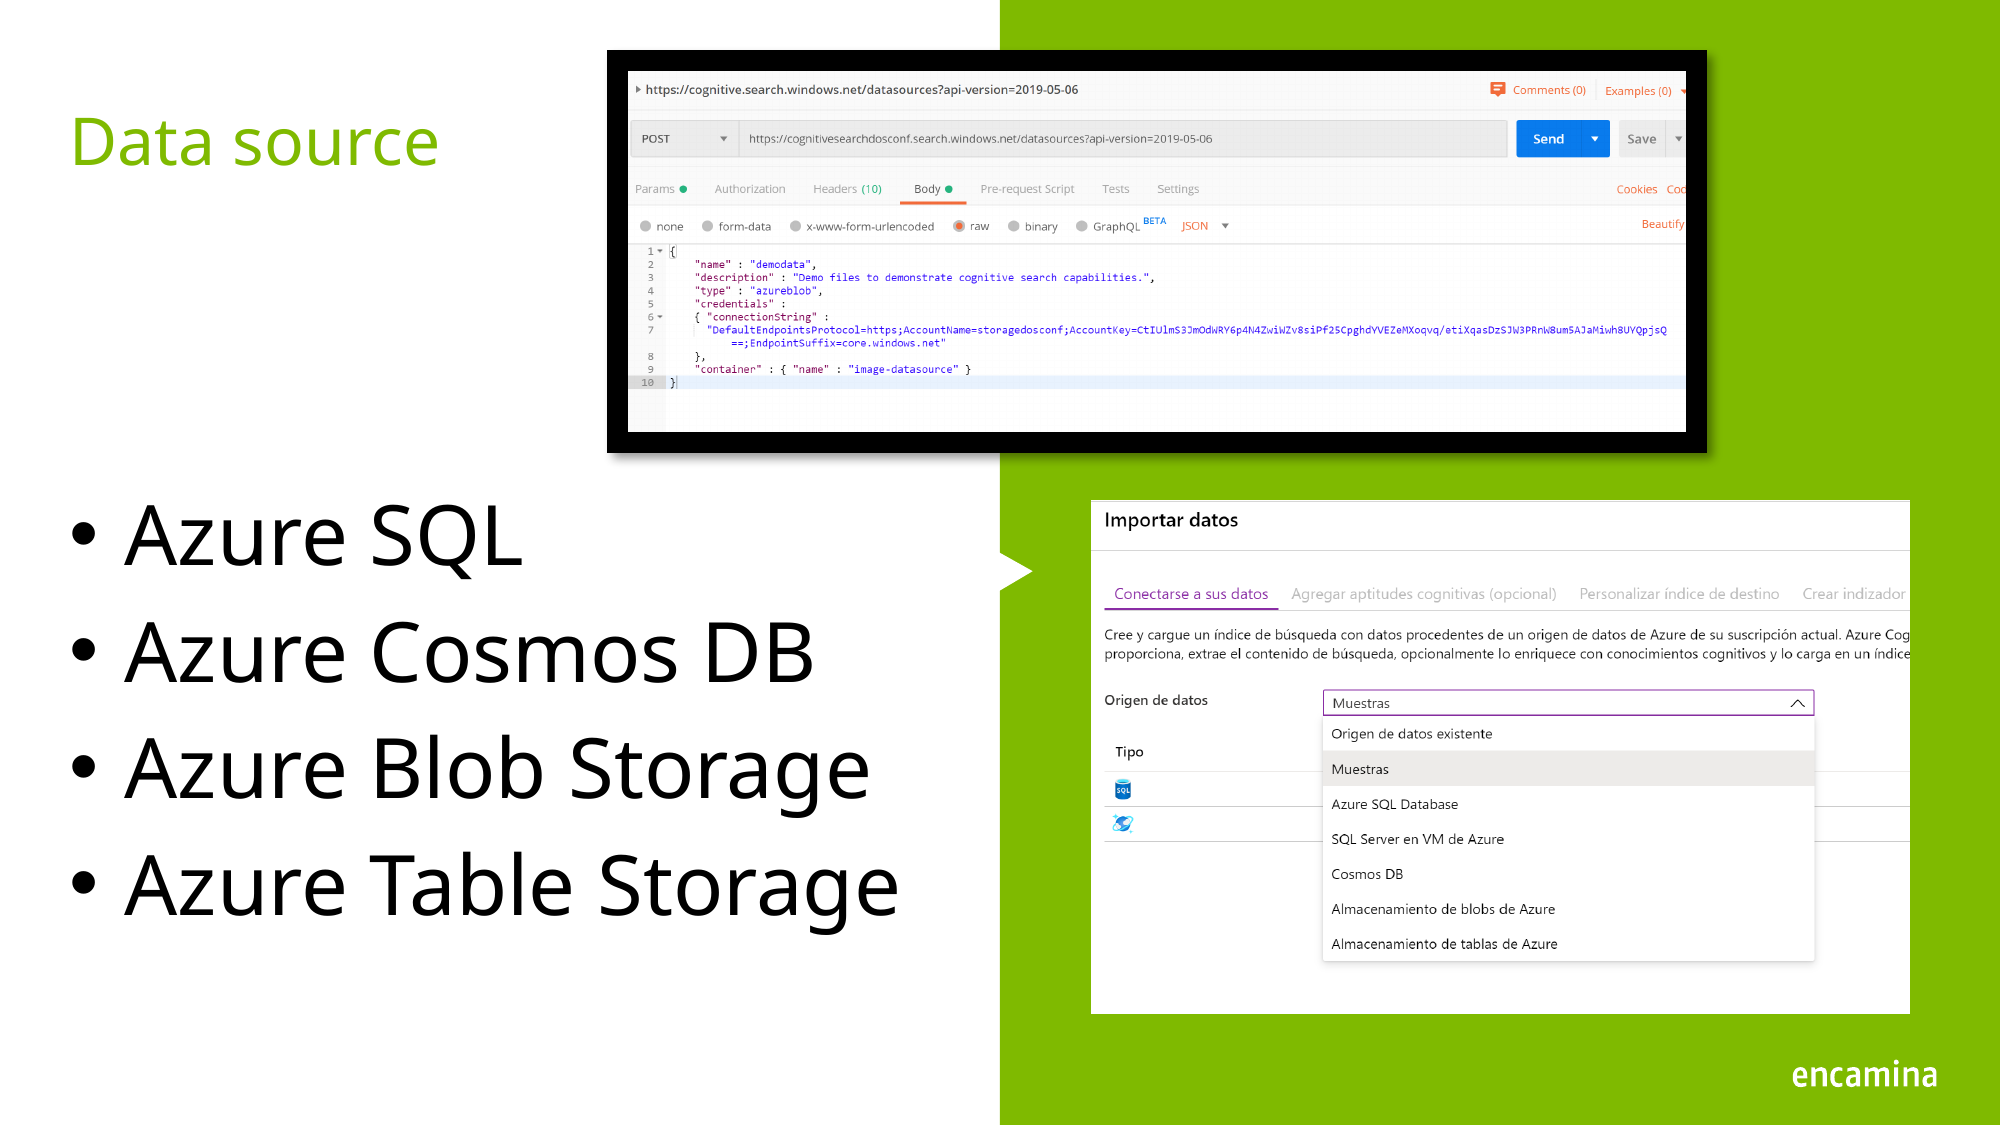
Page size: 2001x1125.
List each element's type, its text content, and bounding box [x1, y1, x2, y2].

picture [627, 70, 1687, 433]
picture [1091, 500, 1910, 1015]
list Azure SQL Azure Cosmos DB Azure Blob Storage Azure Table Storage [52, 474, 936, 1067]
title Data source [52, 26, 936, 252]
